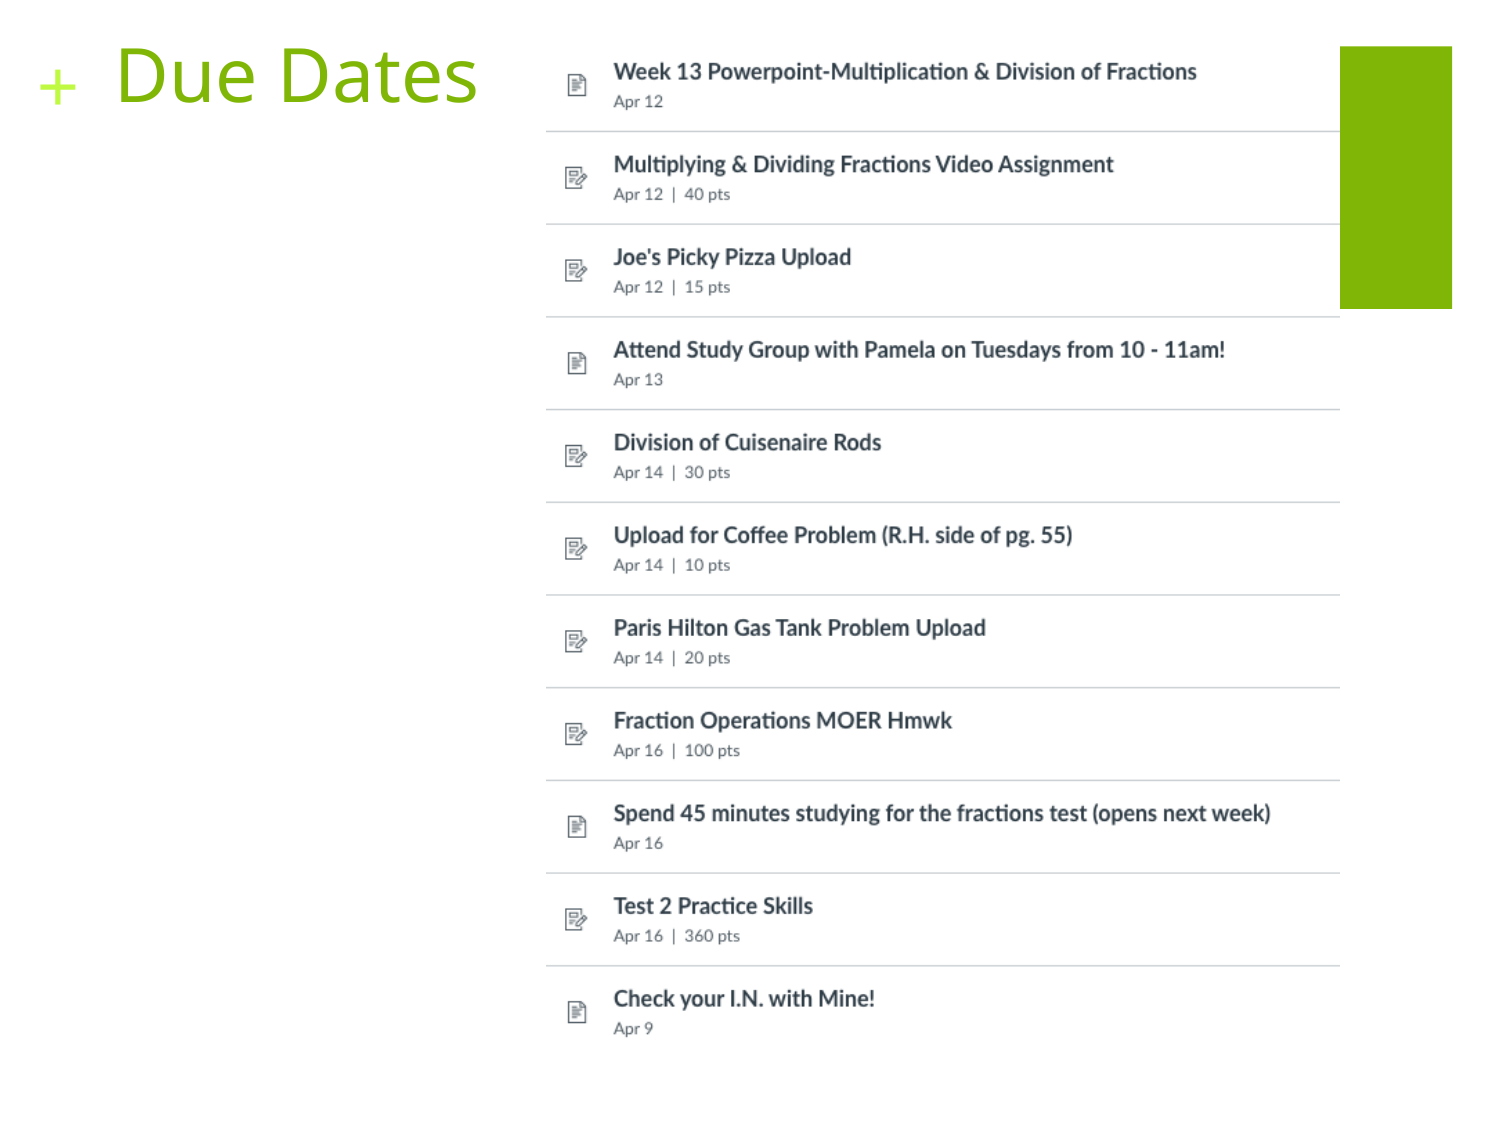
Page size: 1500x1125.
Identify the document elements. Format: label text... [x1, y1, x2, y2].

title Due Dates [99, 20, 1340, 204]
picture [546, 41, 1340, 1058]
